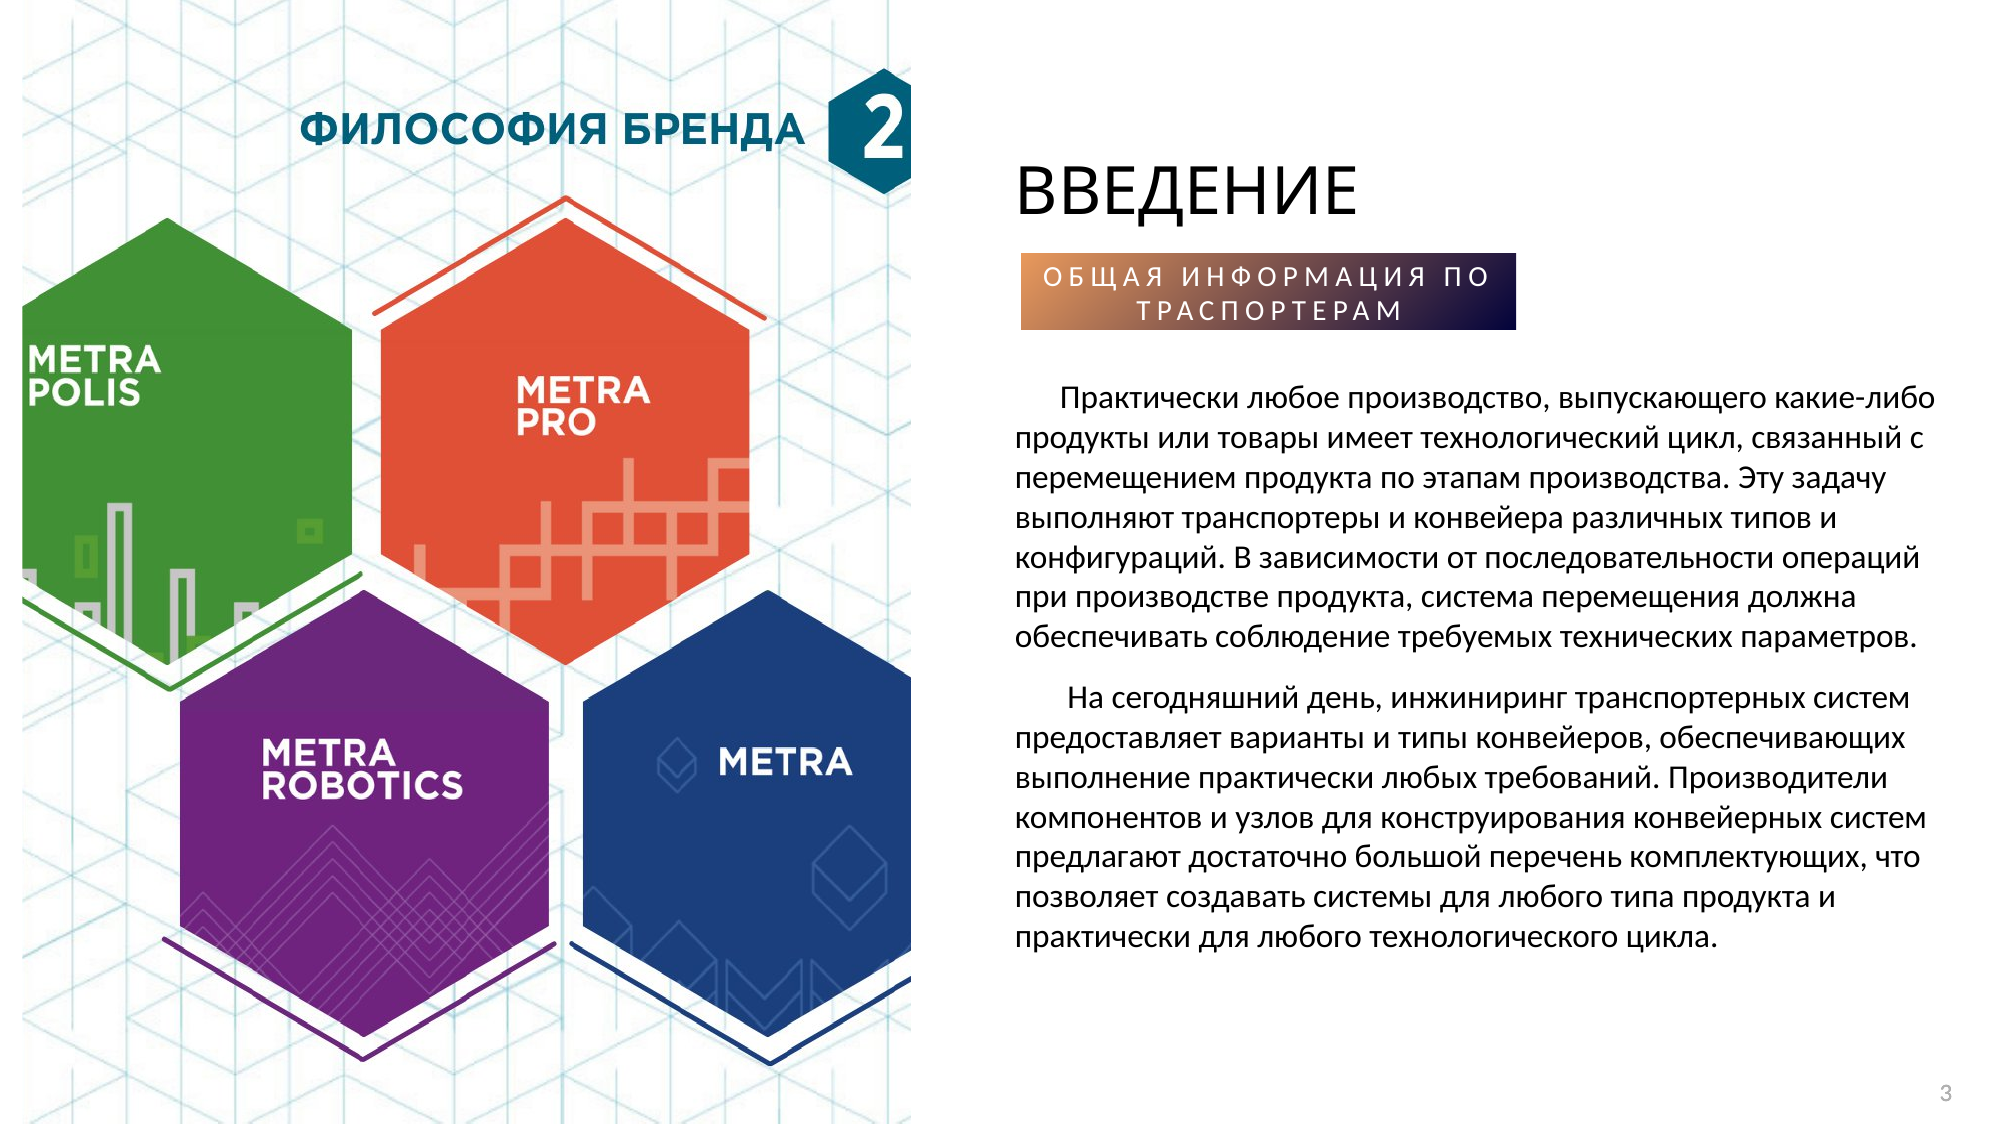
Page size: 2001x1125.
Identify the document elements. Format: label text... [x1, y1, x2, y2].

picture [22, 0, 911, 1124]
list Практически любое производство, выпускающего какие-либо продукты или товары имеет технологический цикл, связанный с перемещением продукта по этапам производства. Эту задачу выполняют транспортеры и конвейера различных типов и конфигураций. В зависимости от последовательности операций при производстве продукта, система перемещения должна обеспечивать соблюдение требуемых технических параметров. На сегодняшний день, инжиниринг транспортерных систем предоставляет варианты и типы конвейеров, обеспечивающих выполнение практически любых требований. Производители компонентов и узлов для конструирования конвейерных систем предлагают достаточно большой перечень комплектующих, что позволяет создавать системы для любого типа продукта и практически для любого технологического цикла. [999, 367, 1968, 1011]
slide_number 3 [1894, 1061, 1968, 1121]
title ВВЕДЕНИЕ [999, 100, 1968, 246]
picture [860, 93, 904, 160]
list ОБЩАЯ ИНФОРМАЦИЯ ПО ТРАСПОРТЕРАМ [1021, 253, 1517, 330]
